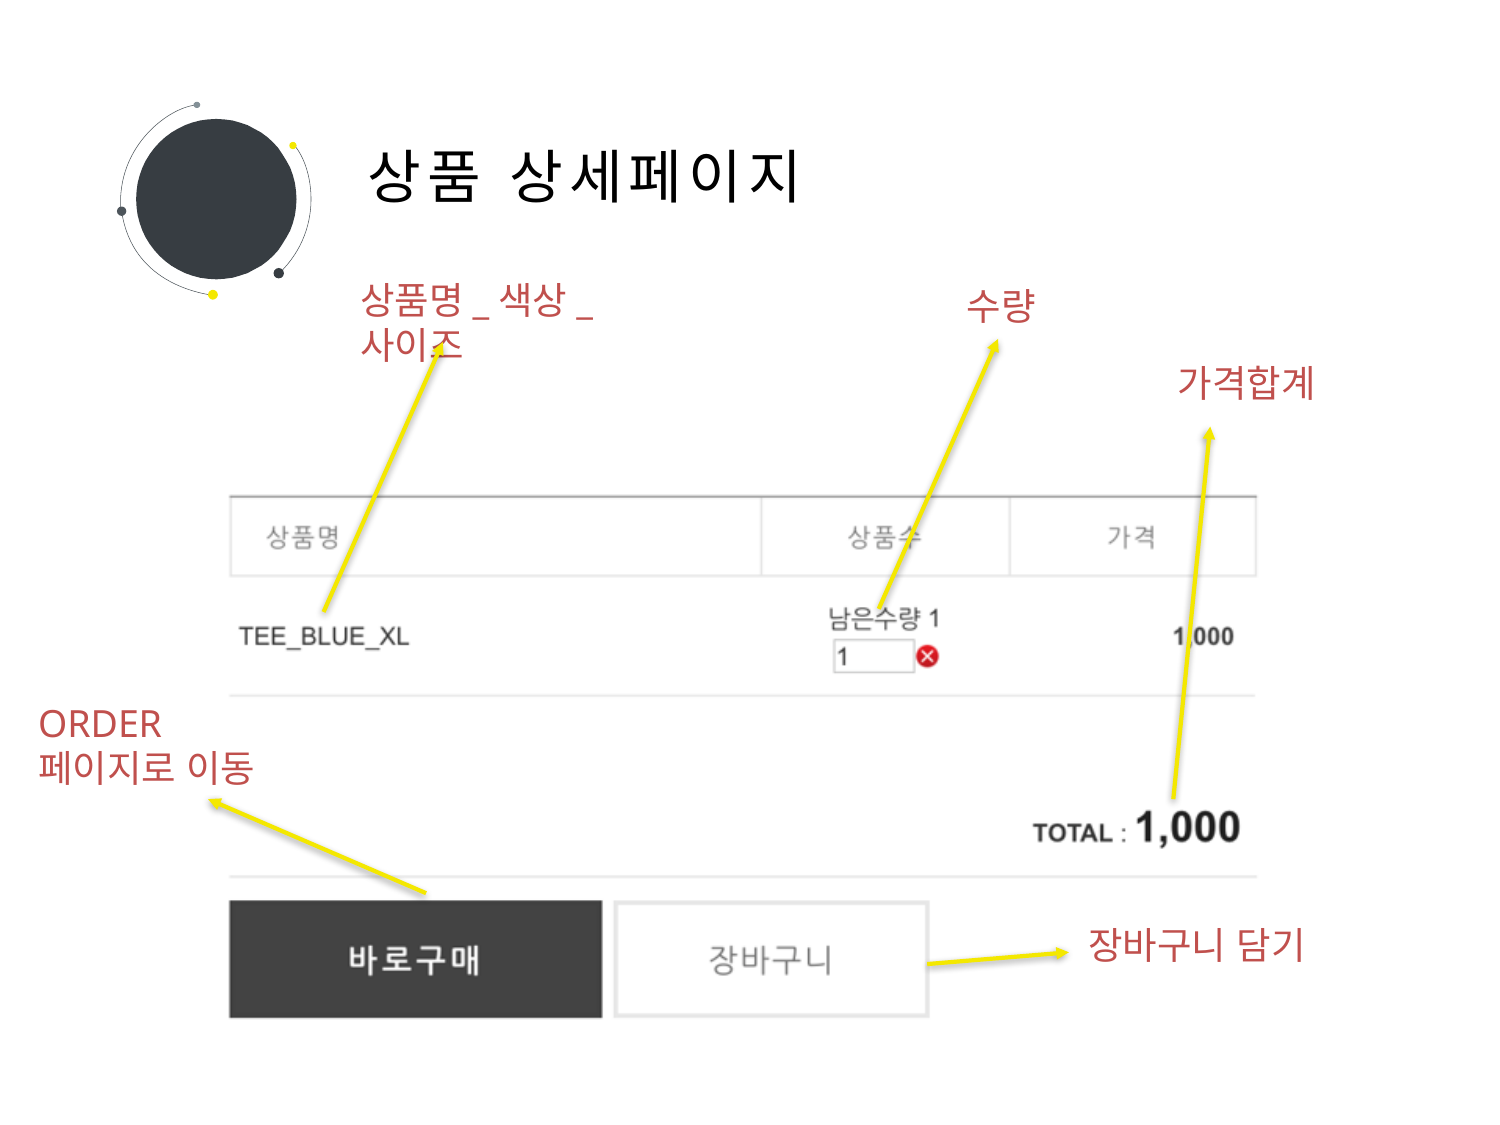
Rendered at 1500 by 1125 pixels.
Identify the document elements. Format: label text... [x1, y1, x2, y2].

text_box 상품 상세페이지 [352, 132, 1189, 218]
text_box 상품명_색상_사이즈 [345, 270, 715, 375]
text_box [302, 157, 311, 242]
picture [201, 487, 1282, 1051]
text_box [926, 951, 1070, 965]
text_box ORDER 페이지로 이동 [23, 693, 196, 798]
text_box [323, 341, 444, 613]
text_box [116, 101, 297, 310]
text_box 수량 [952, 275, 1189, 336]
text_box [878, 338, 999, 610]
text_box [1173, 426, 1211, 800]
text_box [115, 340, 1402, 1096]
text_box 장바구니 담기 [1285, 914, 1353, 975]
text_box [207, 798, 427, 894]
text_box 가격합계 [1163, 352, 1400, 413]
